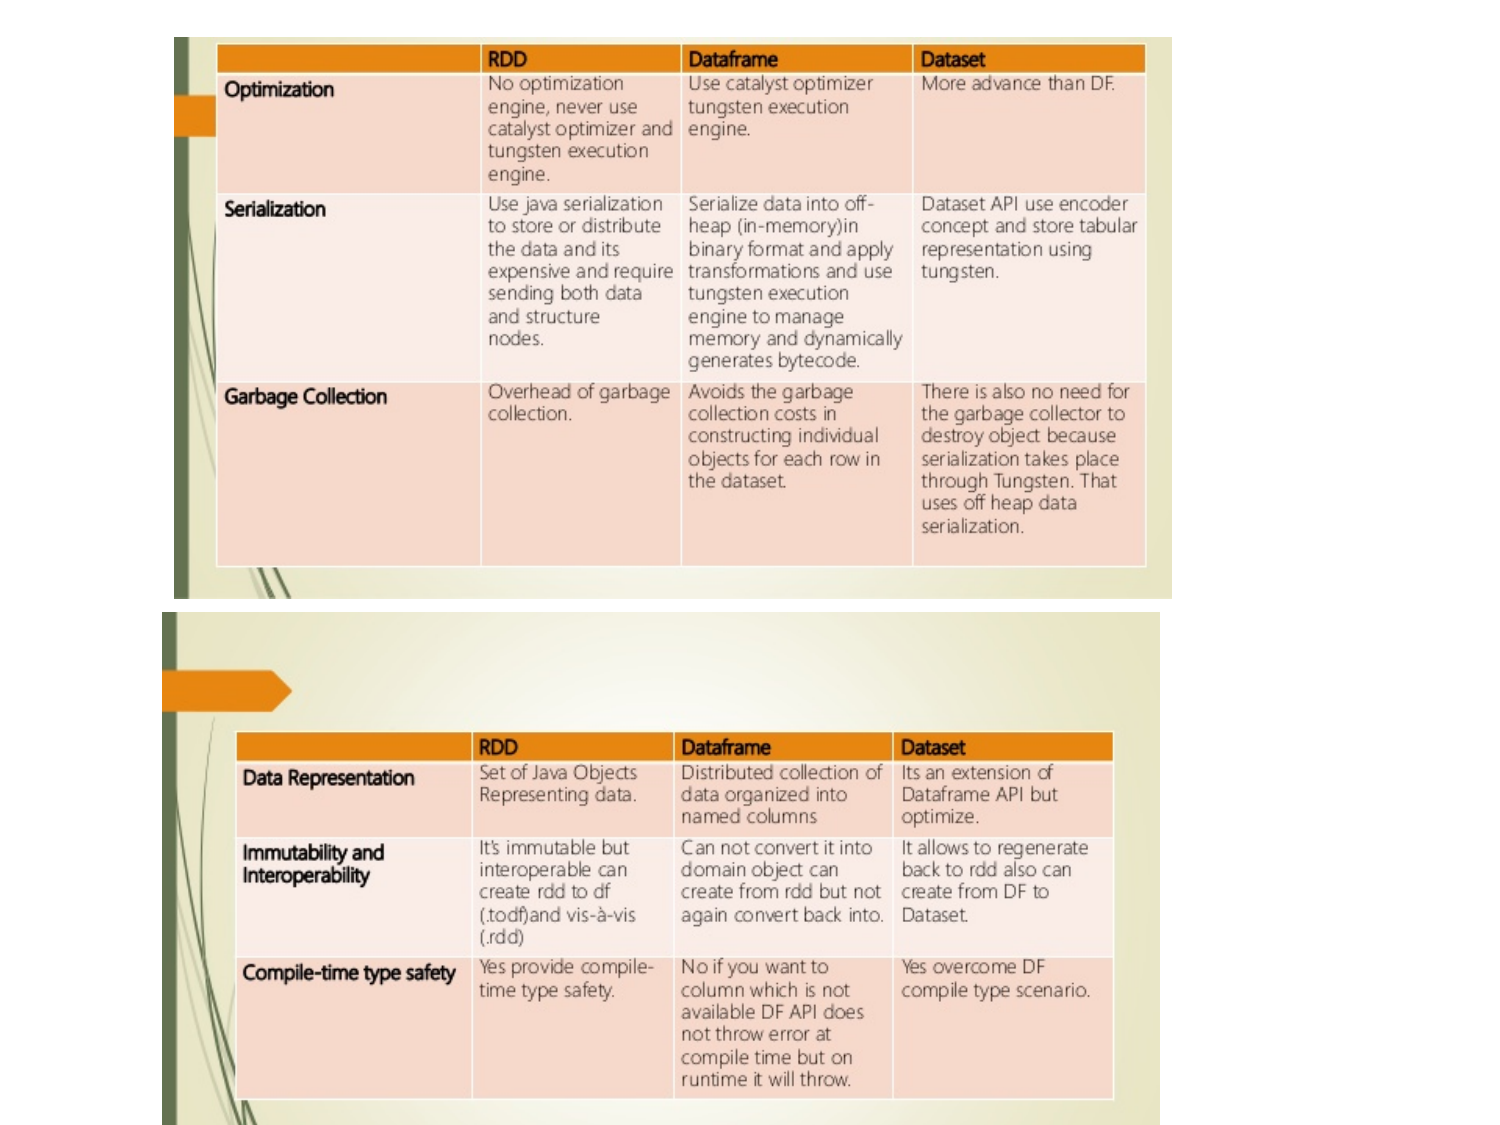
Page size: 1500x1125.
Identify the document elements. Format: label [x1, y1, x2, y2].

picture [162, 612, 1160, 1125]
picture [174, 37, 1172, 599]
